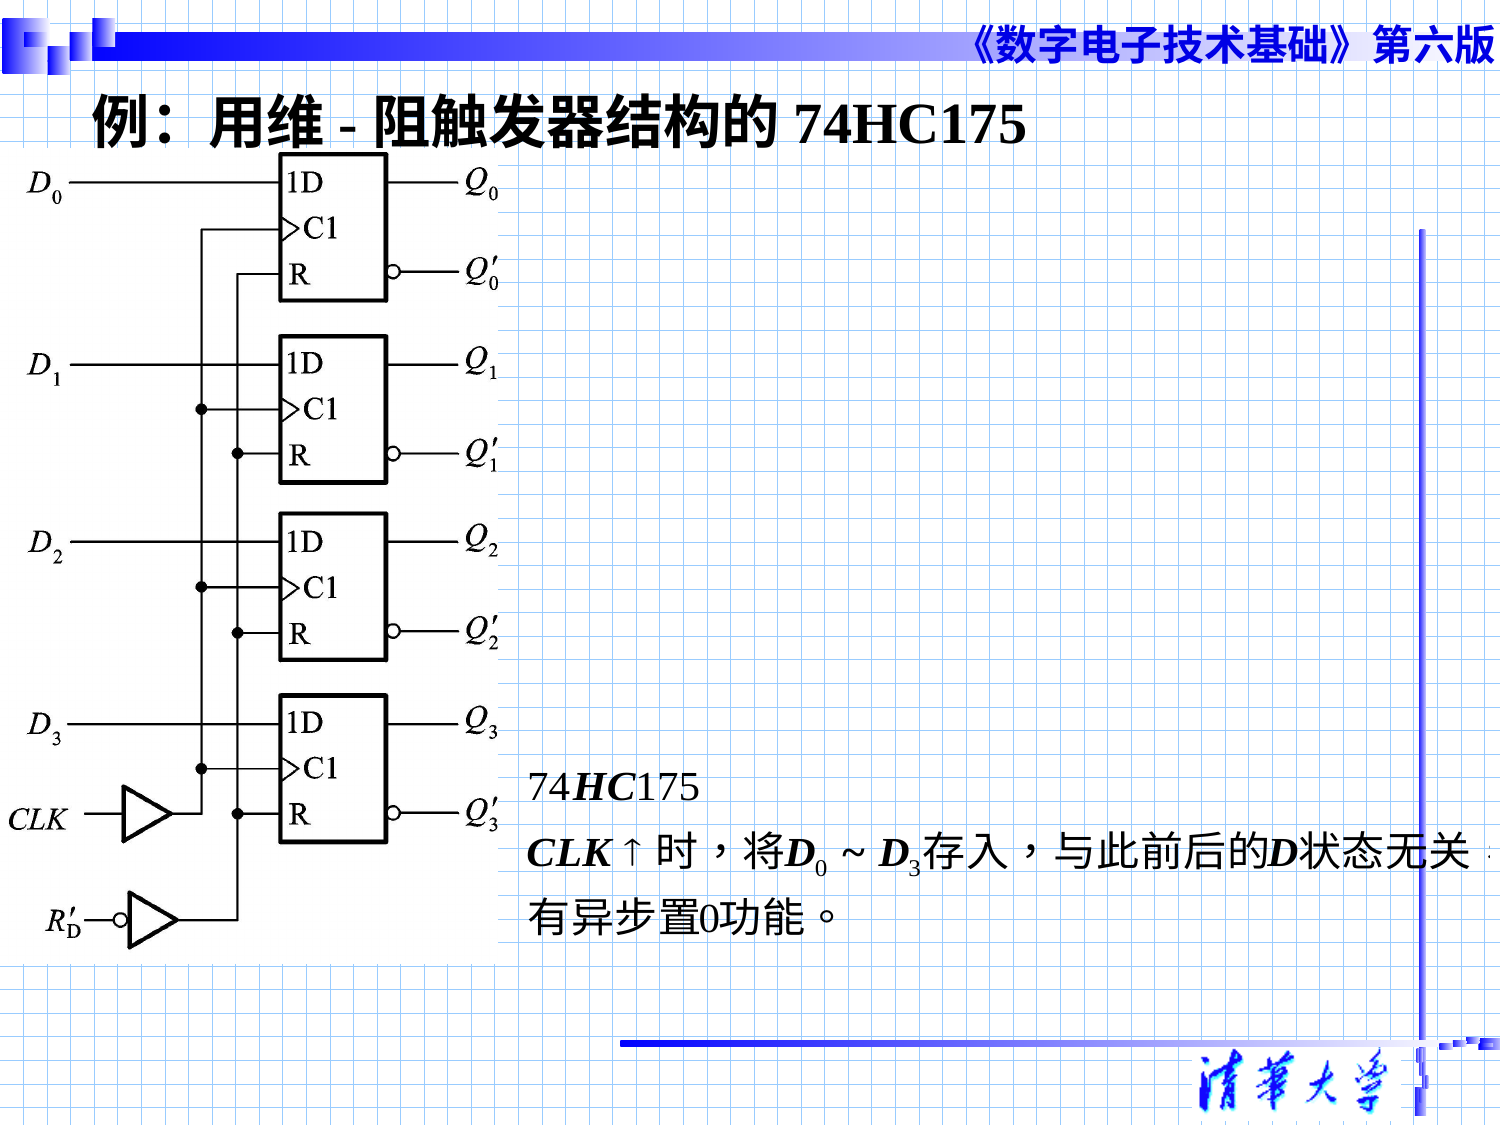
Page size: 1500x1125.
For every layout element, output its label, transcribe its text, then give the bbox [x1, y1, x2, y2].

list 例：用维-阻触发器结构的74HC175 [76, 78, 1412, 983]
table_cell 1 [858, 32, 862, 61]
picture [1192, 1046, 1401, 1121]
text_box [521, 763, 1490, 946]
table_cell 1 [941, 32, 946, 61]
picture [0, 148, 498, 965]
table_cell 0 [774, 32, 778, 61]
